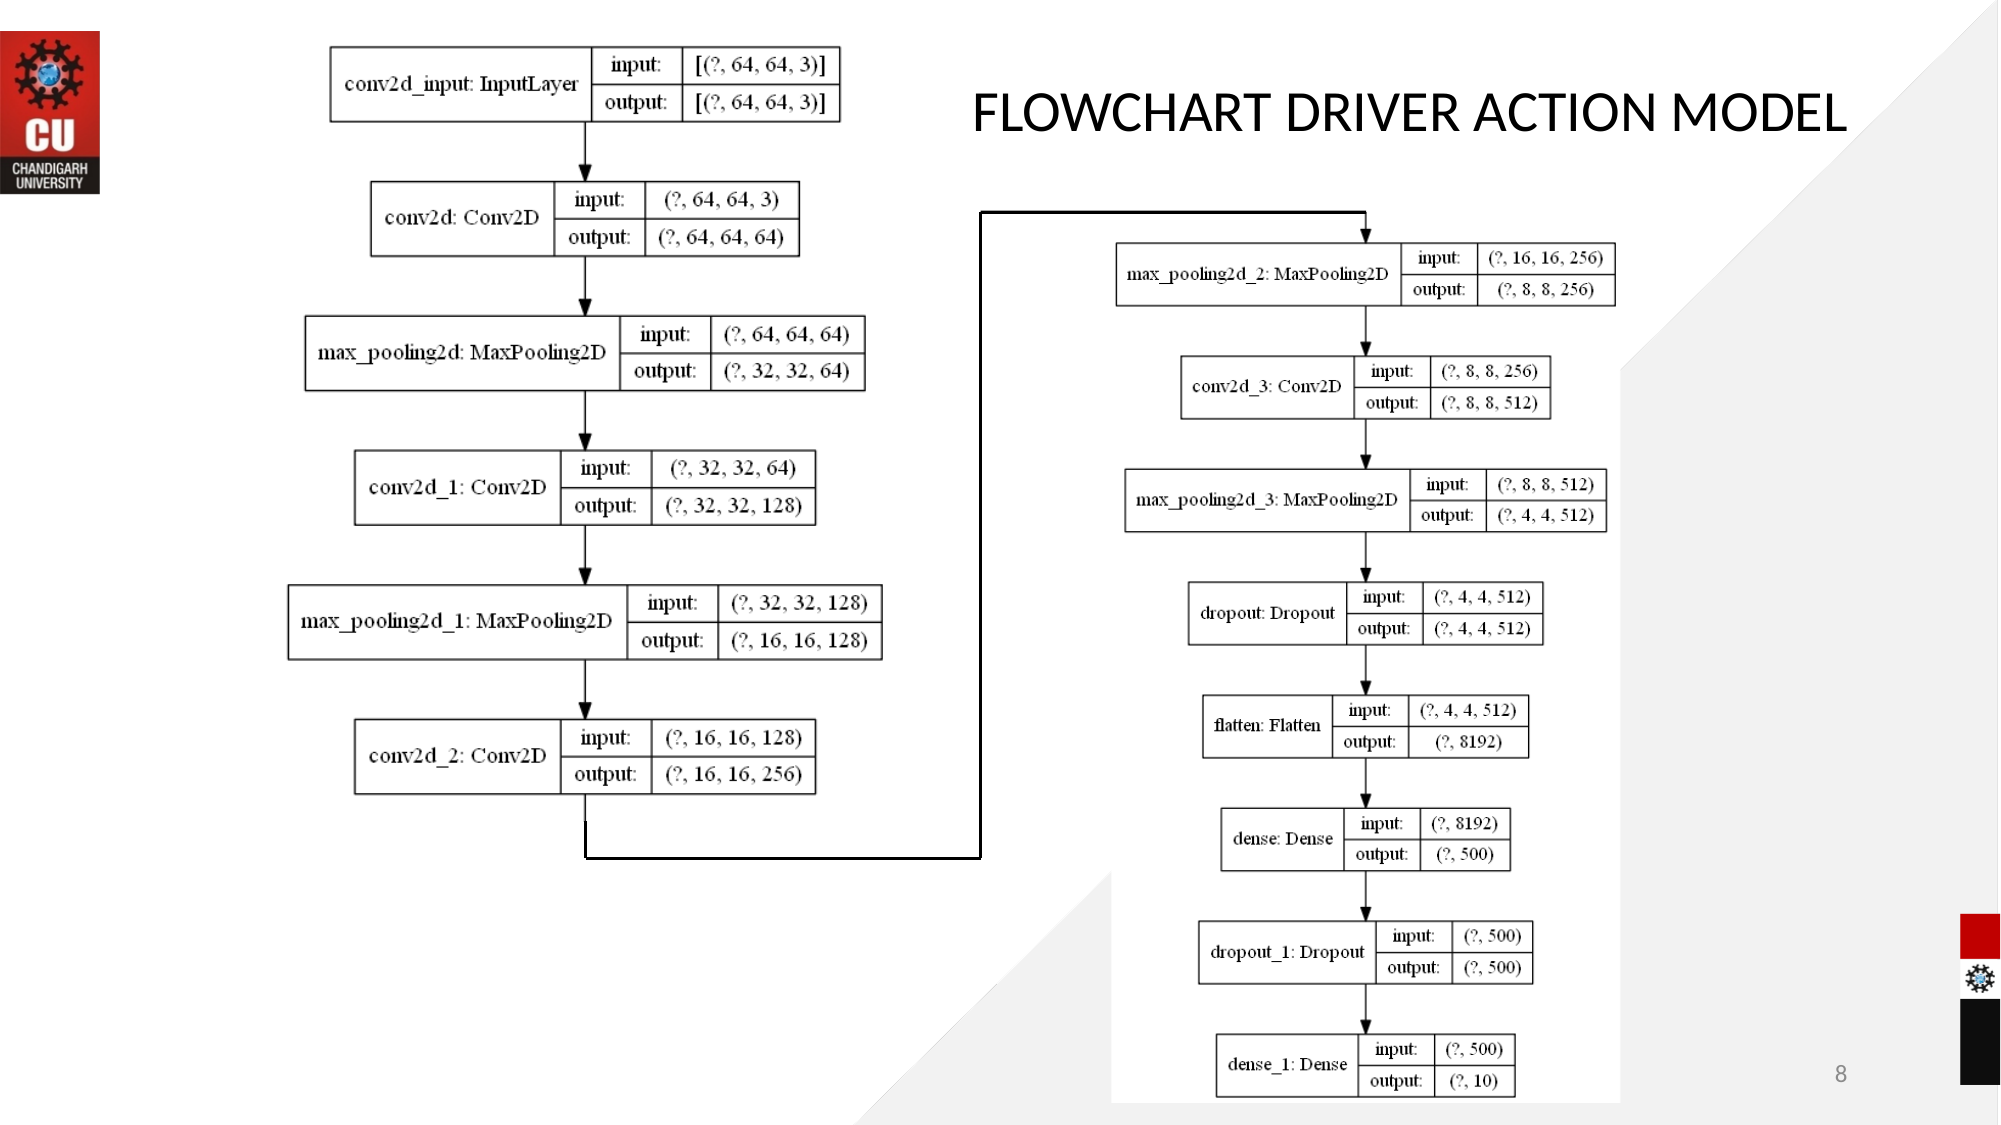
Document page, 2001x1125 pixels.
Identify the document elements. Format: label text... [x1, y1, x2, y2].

picture [0, 0, 2001, 1125]
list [282, 40, 889, 822]
slide_number 8 [1621, 1042, 1863, 1103]
text_box FLOWCHART DRIVER ACTION MODEL [957, 65, 1874, 150]
